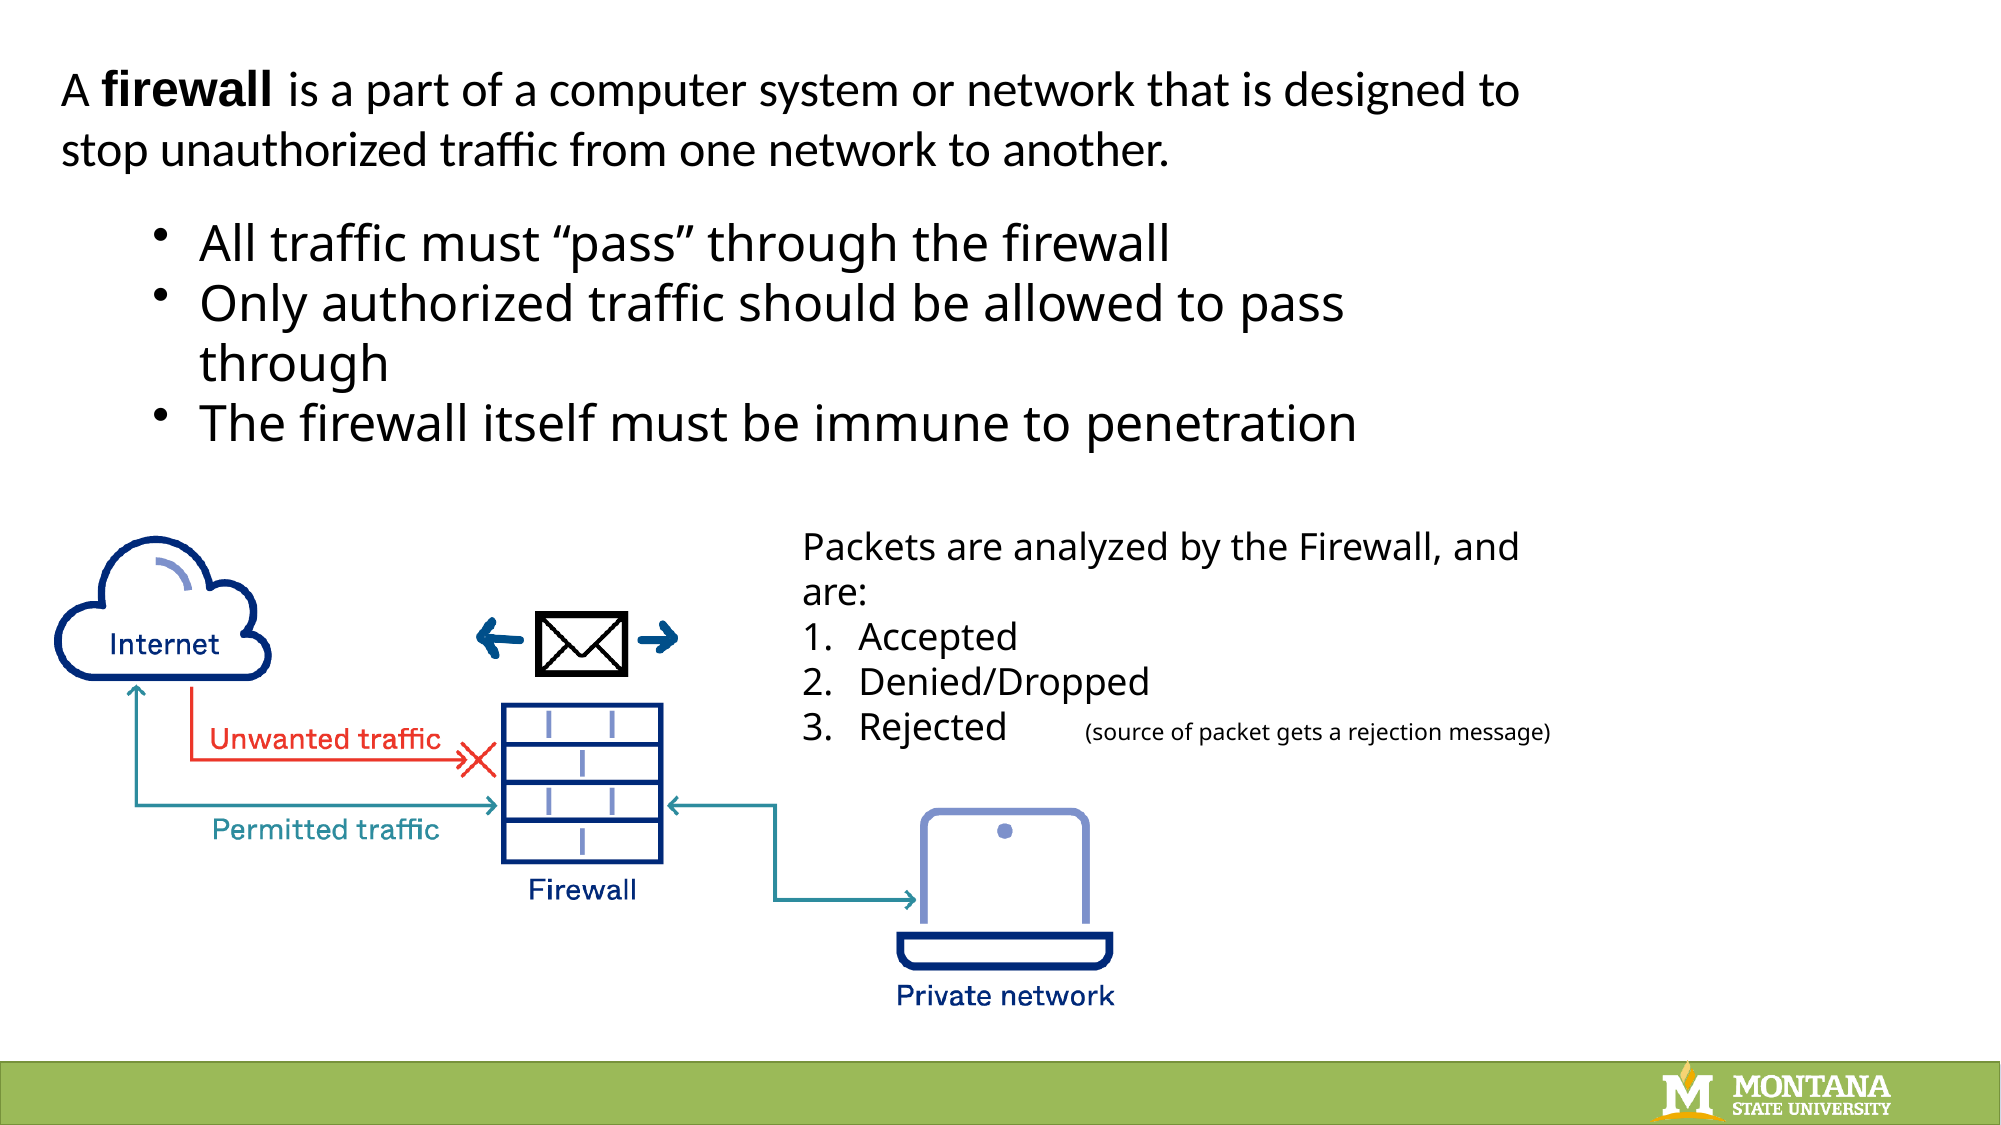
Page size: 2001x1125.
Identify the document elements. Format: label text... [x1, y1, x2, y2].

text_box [0, 1060, 2000, 1125]
text_box Packets are analyzed by the Firewall, and are: Accepted Denied/Dropped Rejected (source of packet gets a rejection message) [800, 520, 1573, 748]
text_box All traffic must “pass” through the firewall Only authorized traffic should be allowed to pass through The firewall itself must be immune to penetration [150, 208, 1461, 451]
title A firewall is a part of a computer system or network that is designed to stop unauthorized traffic from one network to another. [58, 54, 1636, 245]
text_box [54, 535, 1116, 1007]
